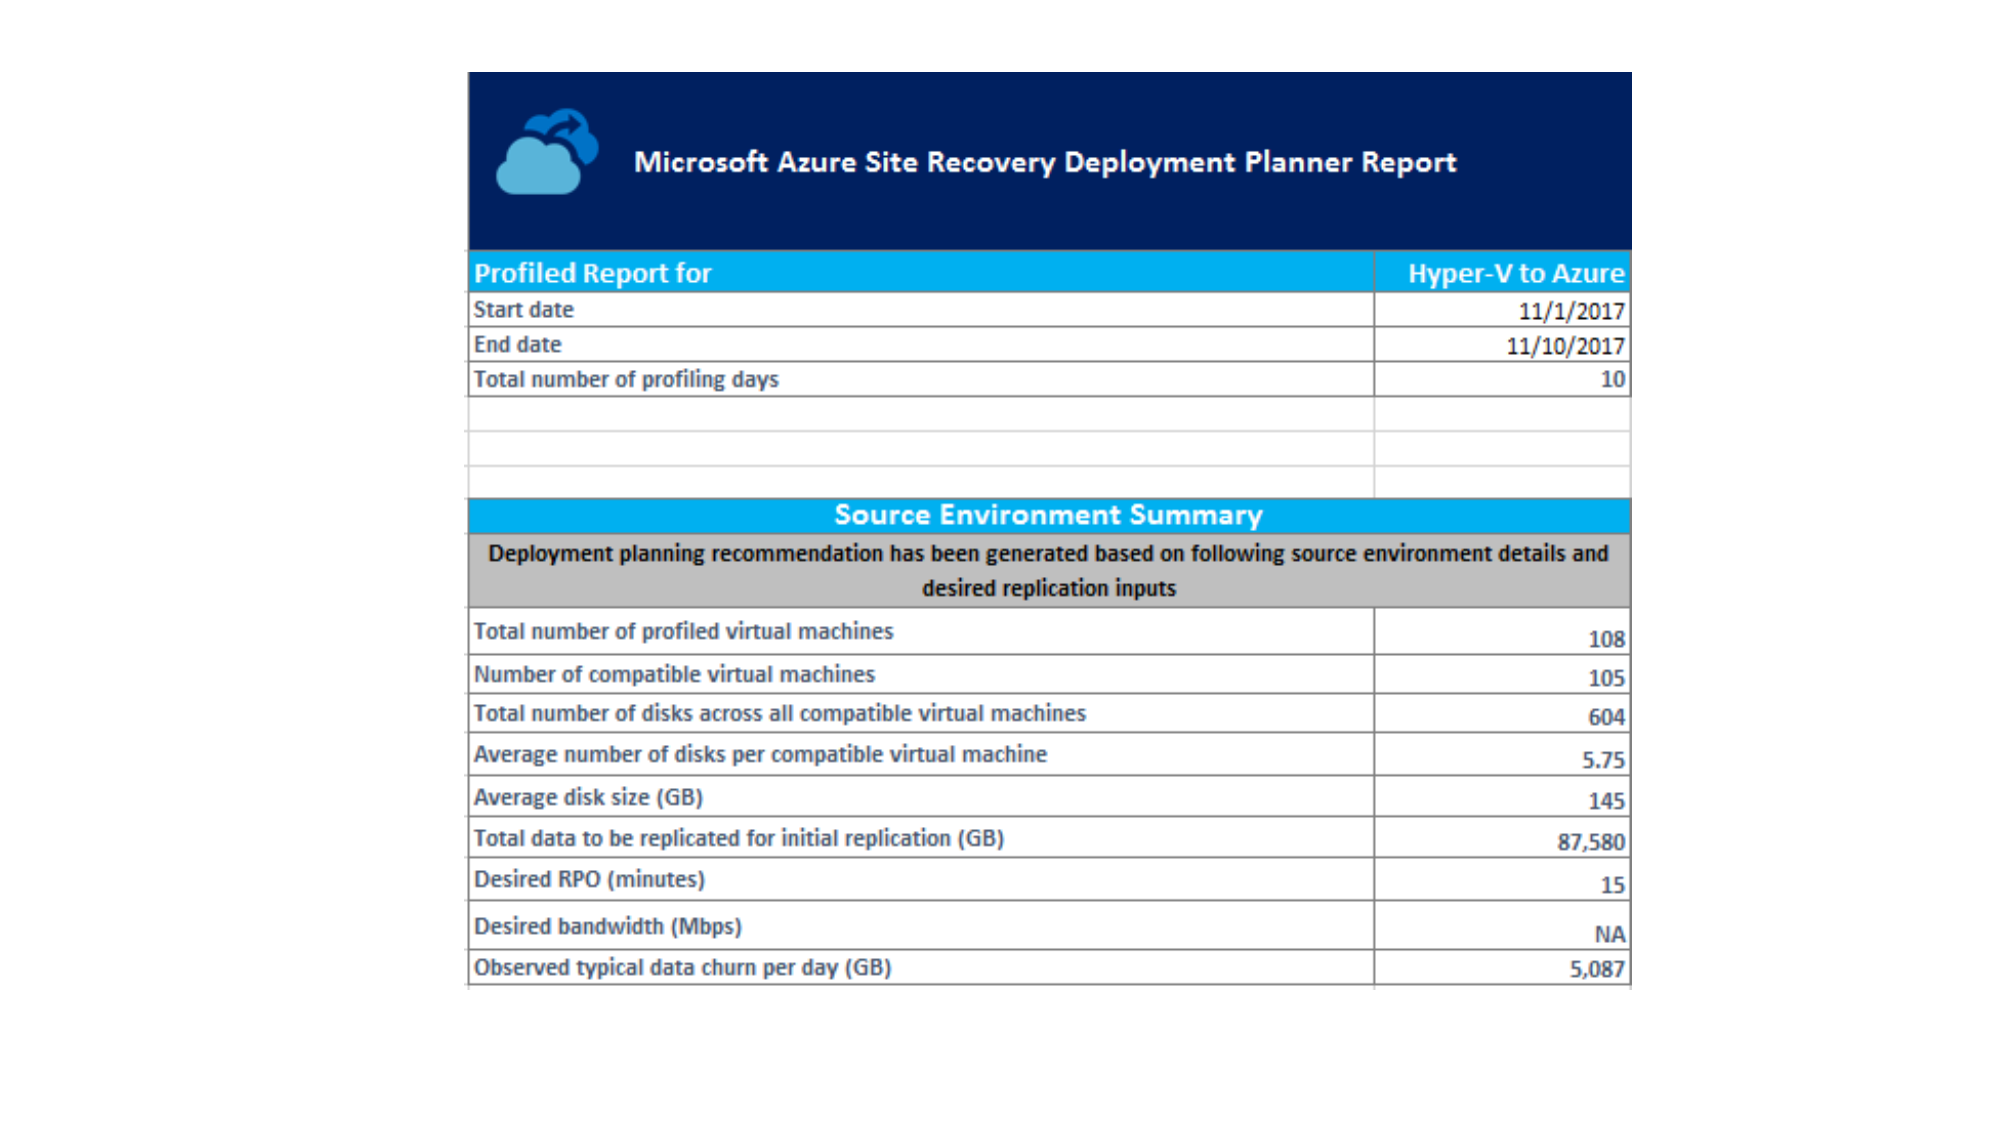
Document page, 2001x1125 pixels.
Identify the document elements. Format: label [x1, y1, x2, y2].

picture [464, 72, 1632, 990]
